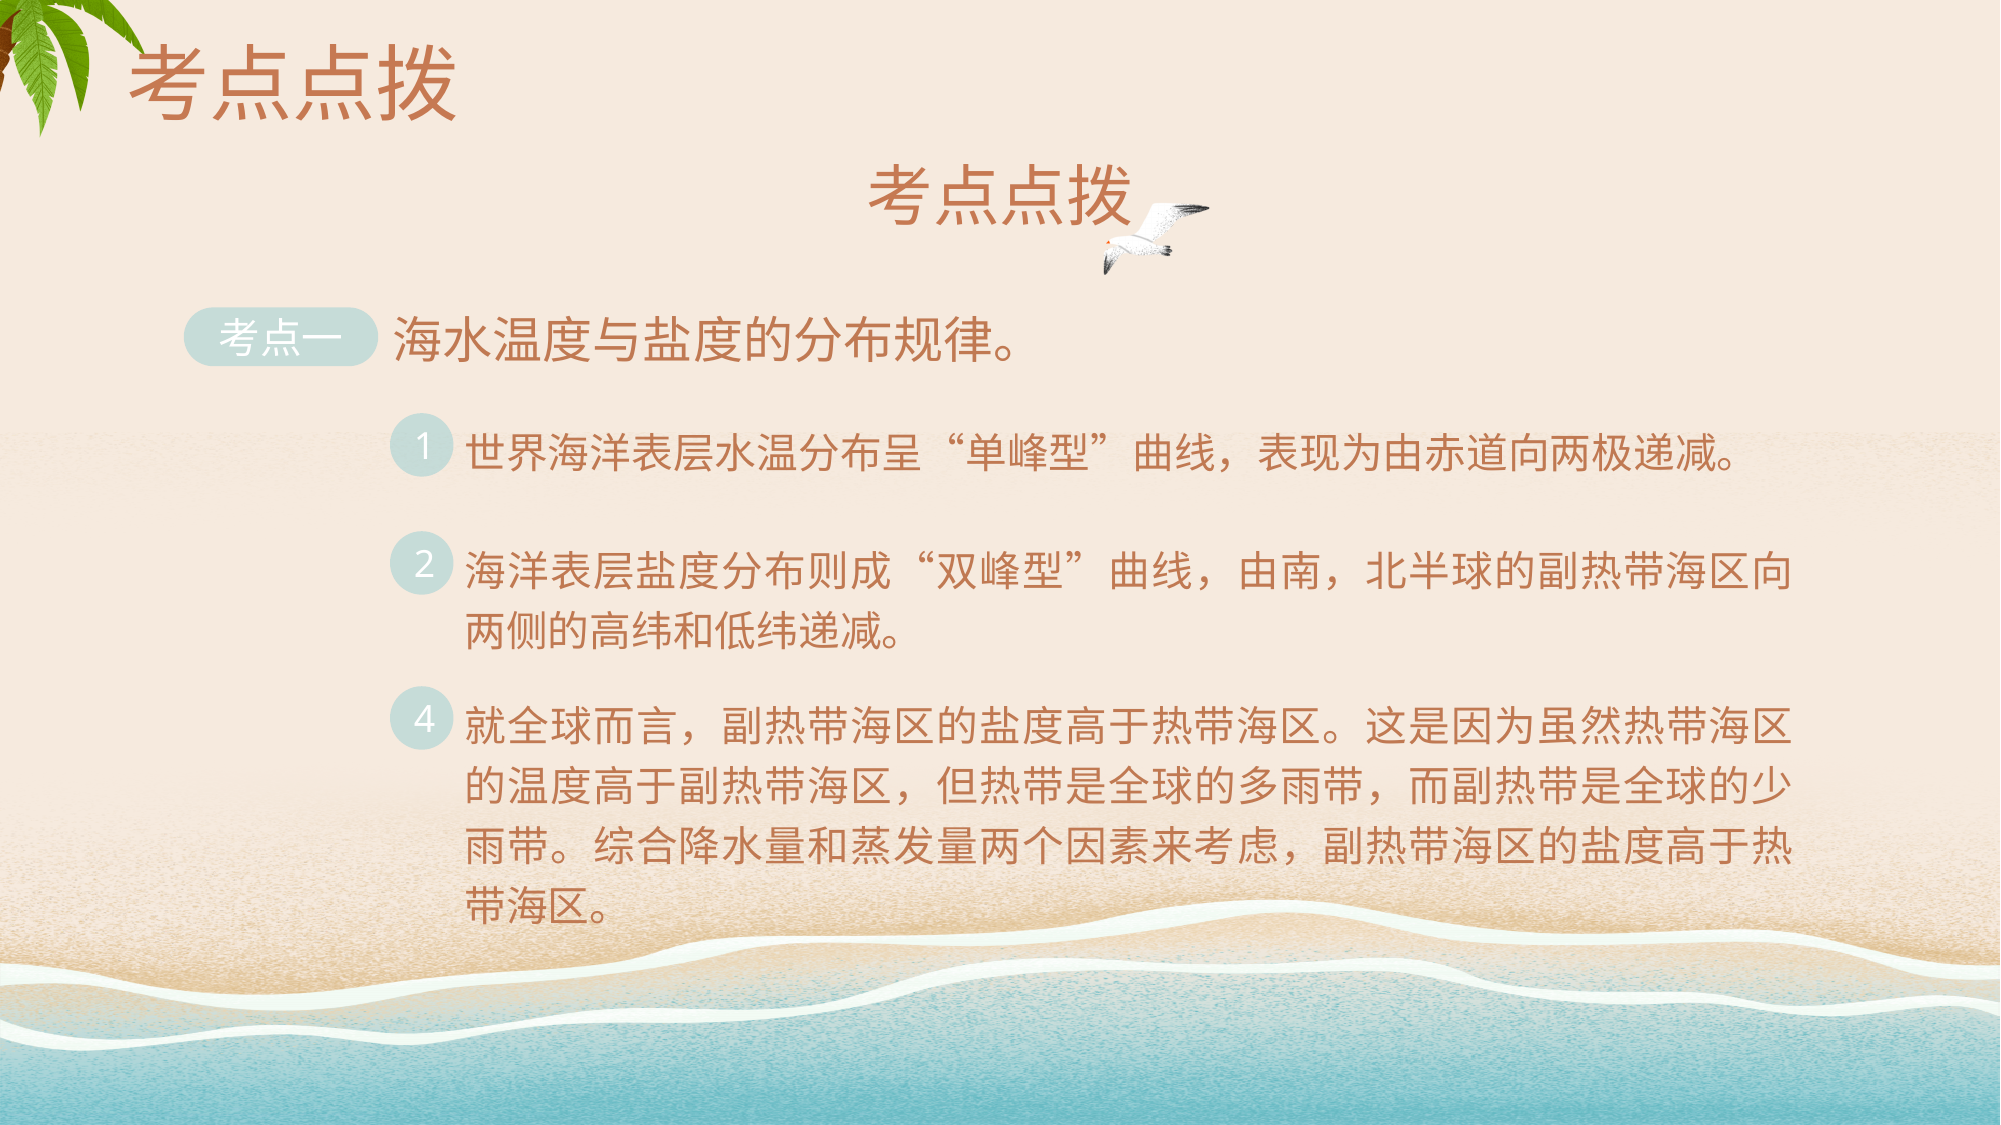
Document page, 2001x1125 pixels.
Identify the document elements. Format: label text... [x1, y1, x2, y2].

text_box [389, 409, 1809, 481]
title 考点点拨 [111, 34, 479, 141]
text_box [389, 682, 1809, 935]
picture [0, 432, 2000, 1125]
list 考点点拨 [850, 155, 1150, 244]
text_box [389, 527, 1809, 659]
picture [0, 0, 150, 218]
picture [1097, 199, 1210, 275]
text_box 考点一 [182, 306, 378, 368]
text_box 海水温度与盐度的分布规律。 [378, 289, 1817, 376]
